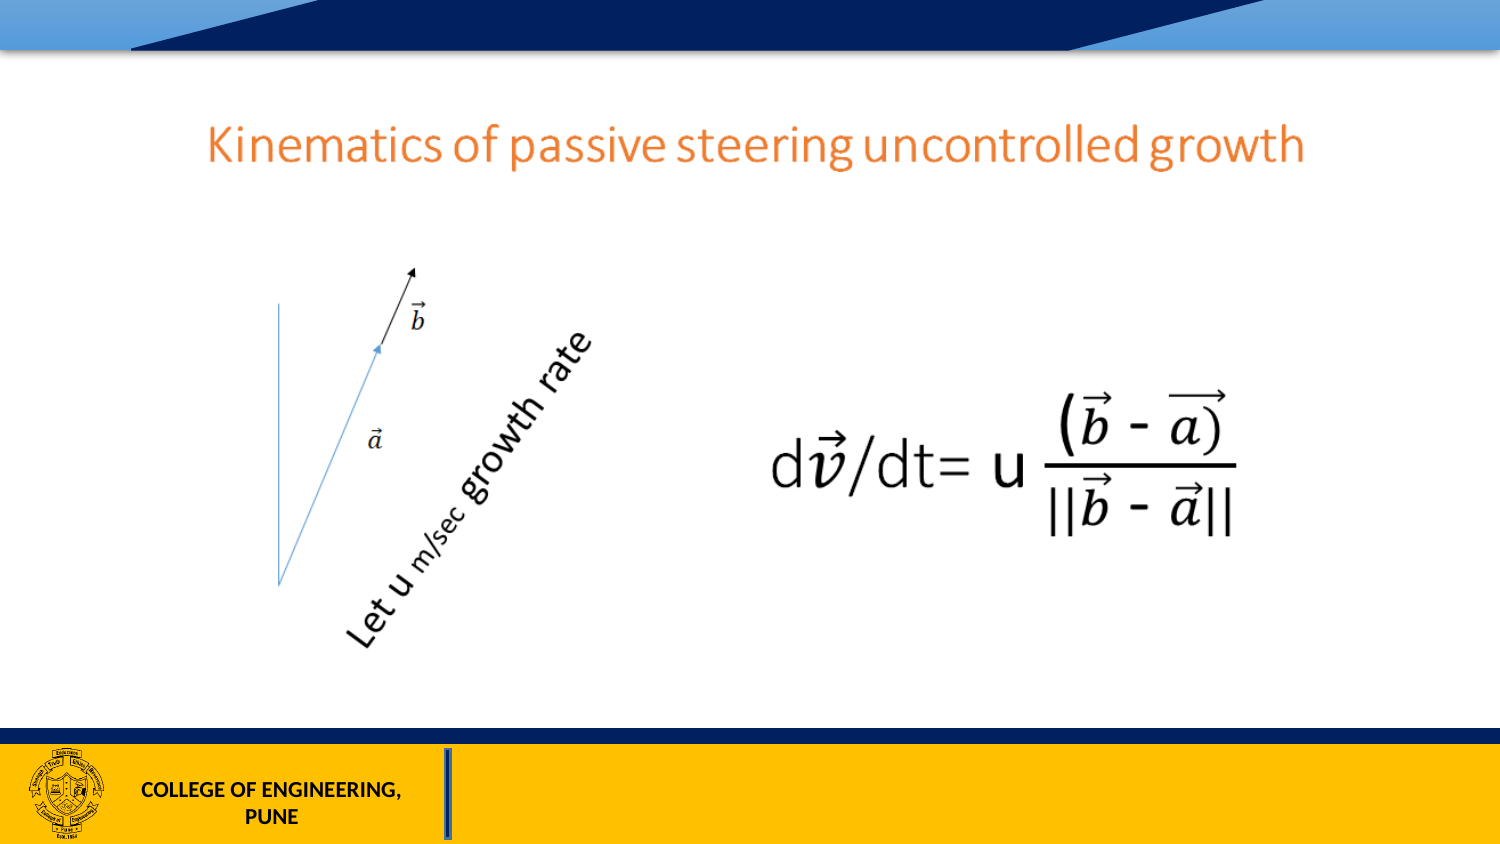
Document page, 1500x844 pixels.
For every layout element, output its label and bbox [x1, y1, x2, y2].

picture [170, 67, 1453, 694]
picture [29, 748, 104, 839]
